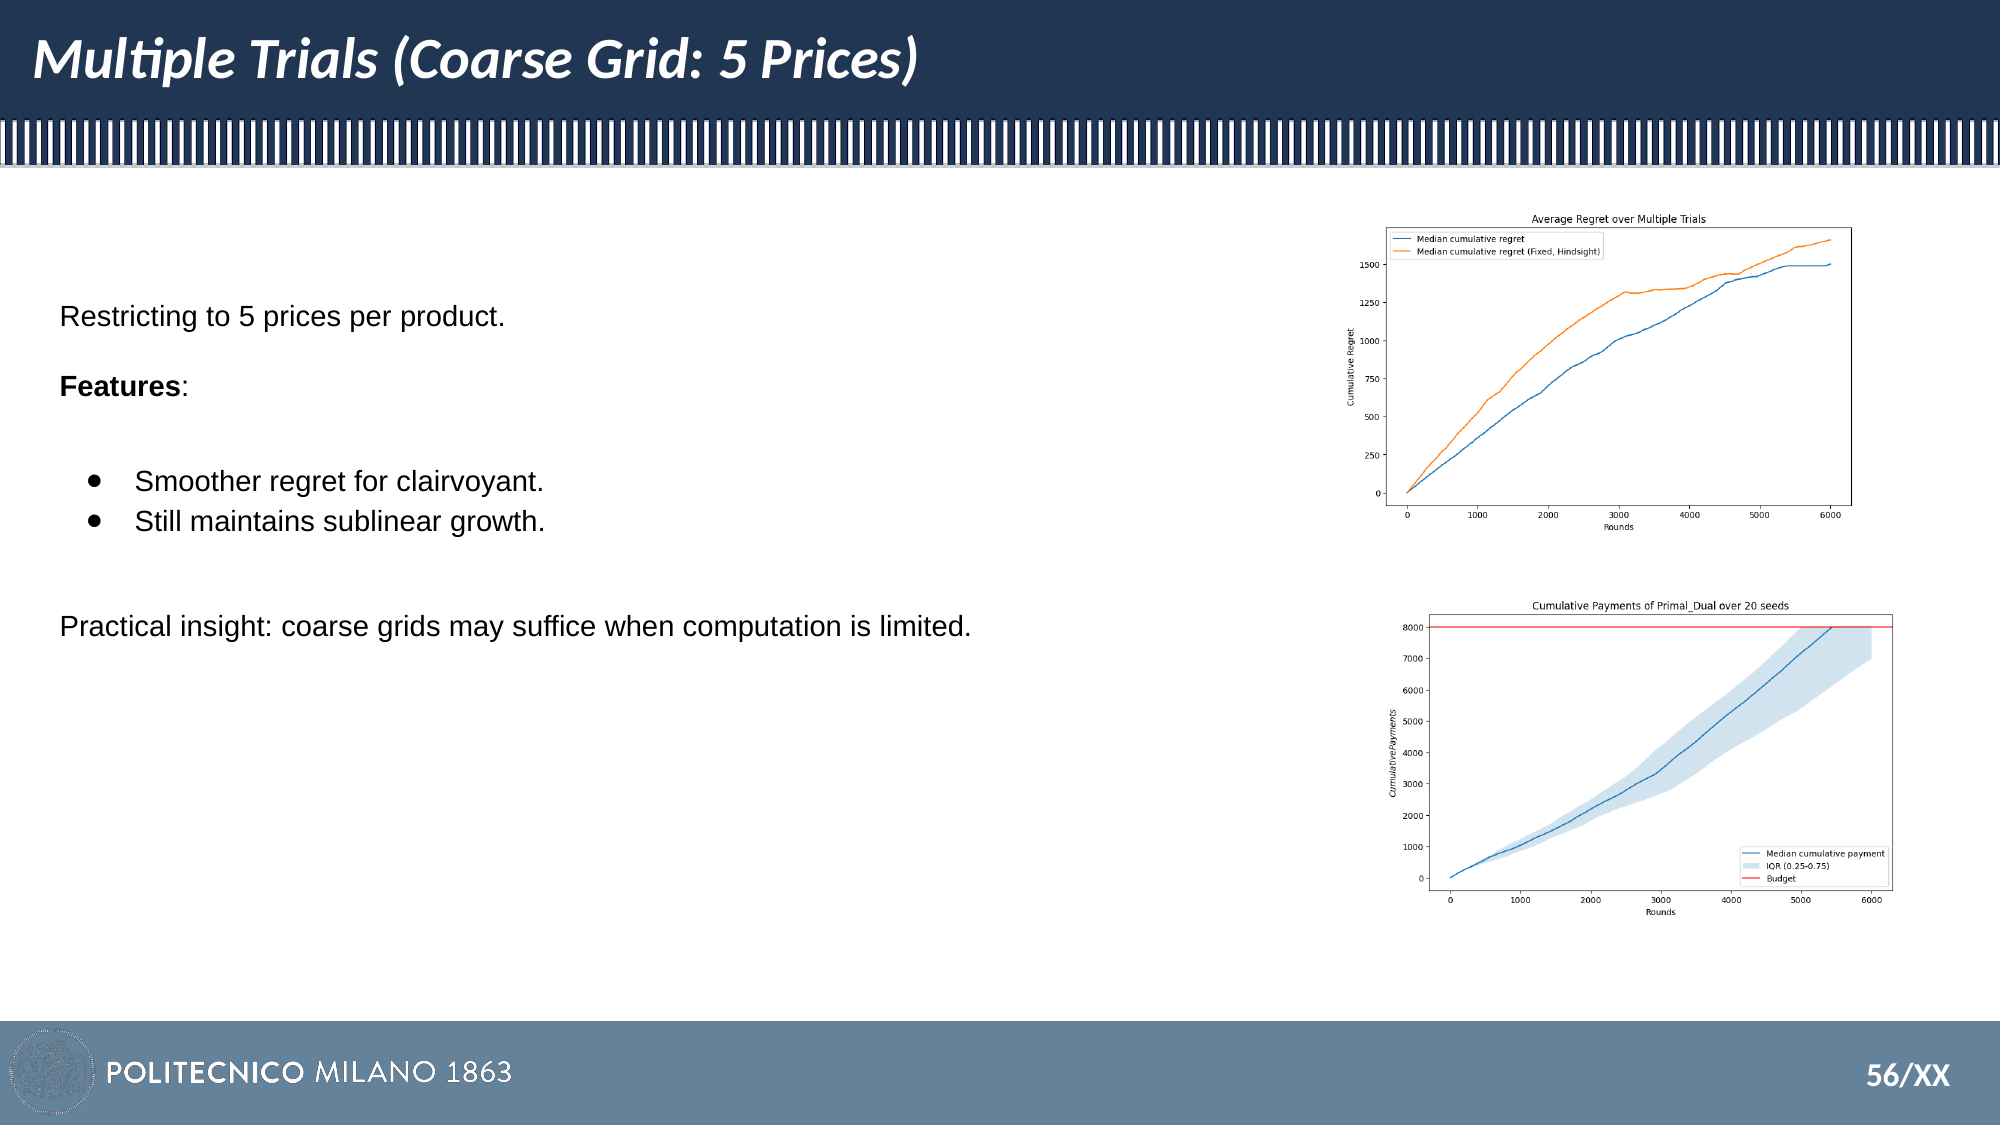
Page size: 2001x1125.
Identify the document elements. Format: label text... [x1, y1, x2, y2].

picture [0, 0, 2000, 168]
text_box Restricting to 5 prices per product. Features: Smoother regret for clairvoyant. Still maintains sublinear growth. Practical insight: coarse grids may suffice when computation is limited. [44, 281, 1435, 658]
title Multiple Trials (Coarse Grid: 5 Prices) [17, 14, 1583, 104]
picture [1382, 595, 1898, 922]
picture [0, 1021, 2000, 1125]
picture [1341, 209, 1858, 537]
slide_number 56/XX [1806, 1043, 1966, 1104]
